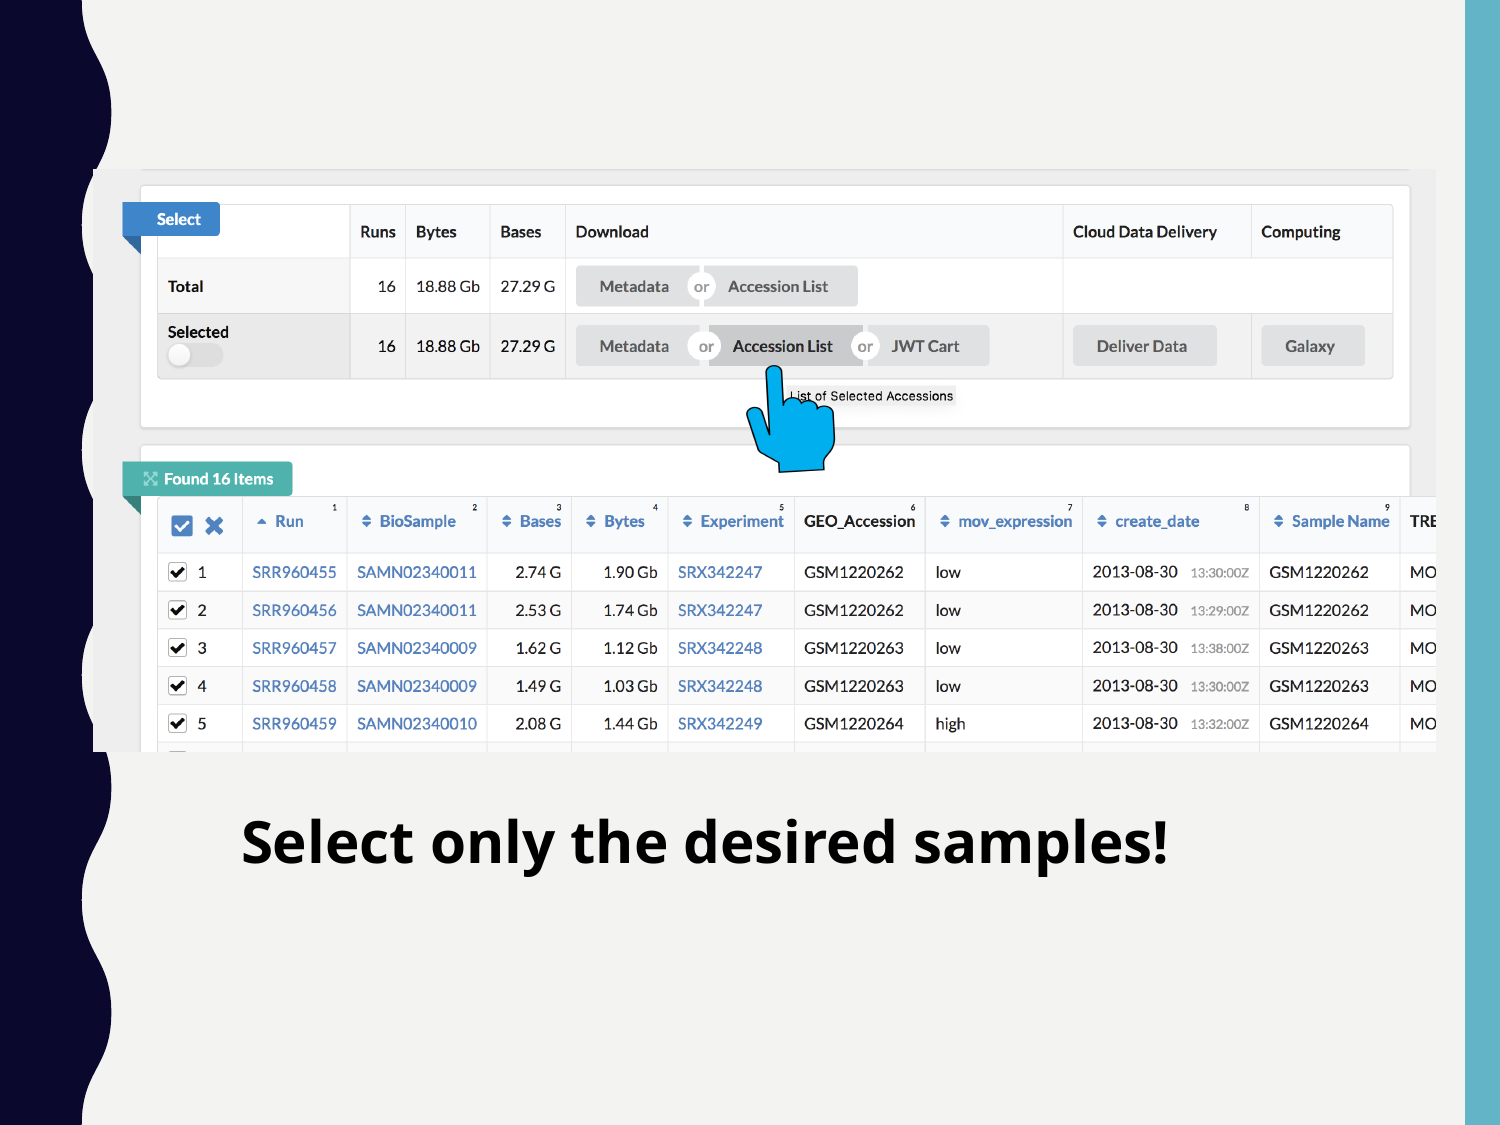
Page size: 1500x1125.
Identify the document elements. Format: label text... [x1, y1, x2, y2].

text_box Select only the desired samples! [226, 798, 1201, 883]
picture [729, 344, 851, 492]
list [93, 169, 1436, 752]
